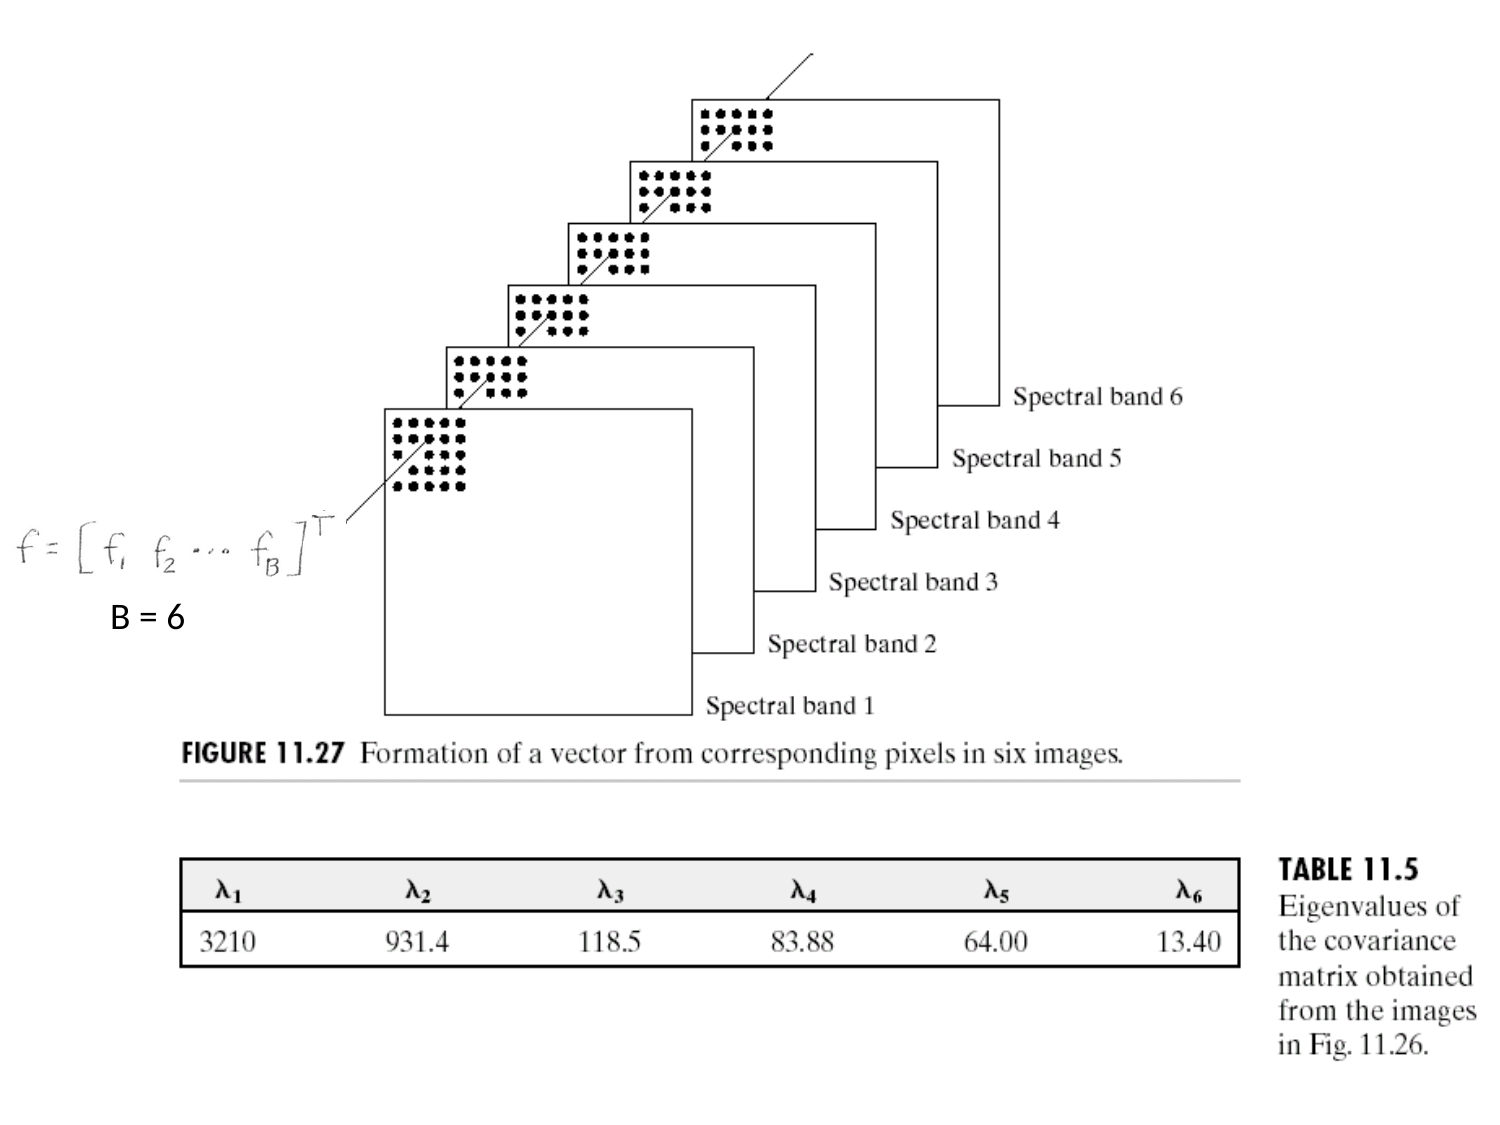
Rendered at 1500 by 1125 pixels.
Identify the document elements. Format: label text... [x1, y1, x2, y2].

text_box B = 6 [95, 591, 159, 645]
picture [0, 44, 1488, 1066]
